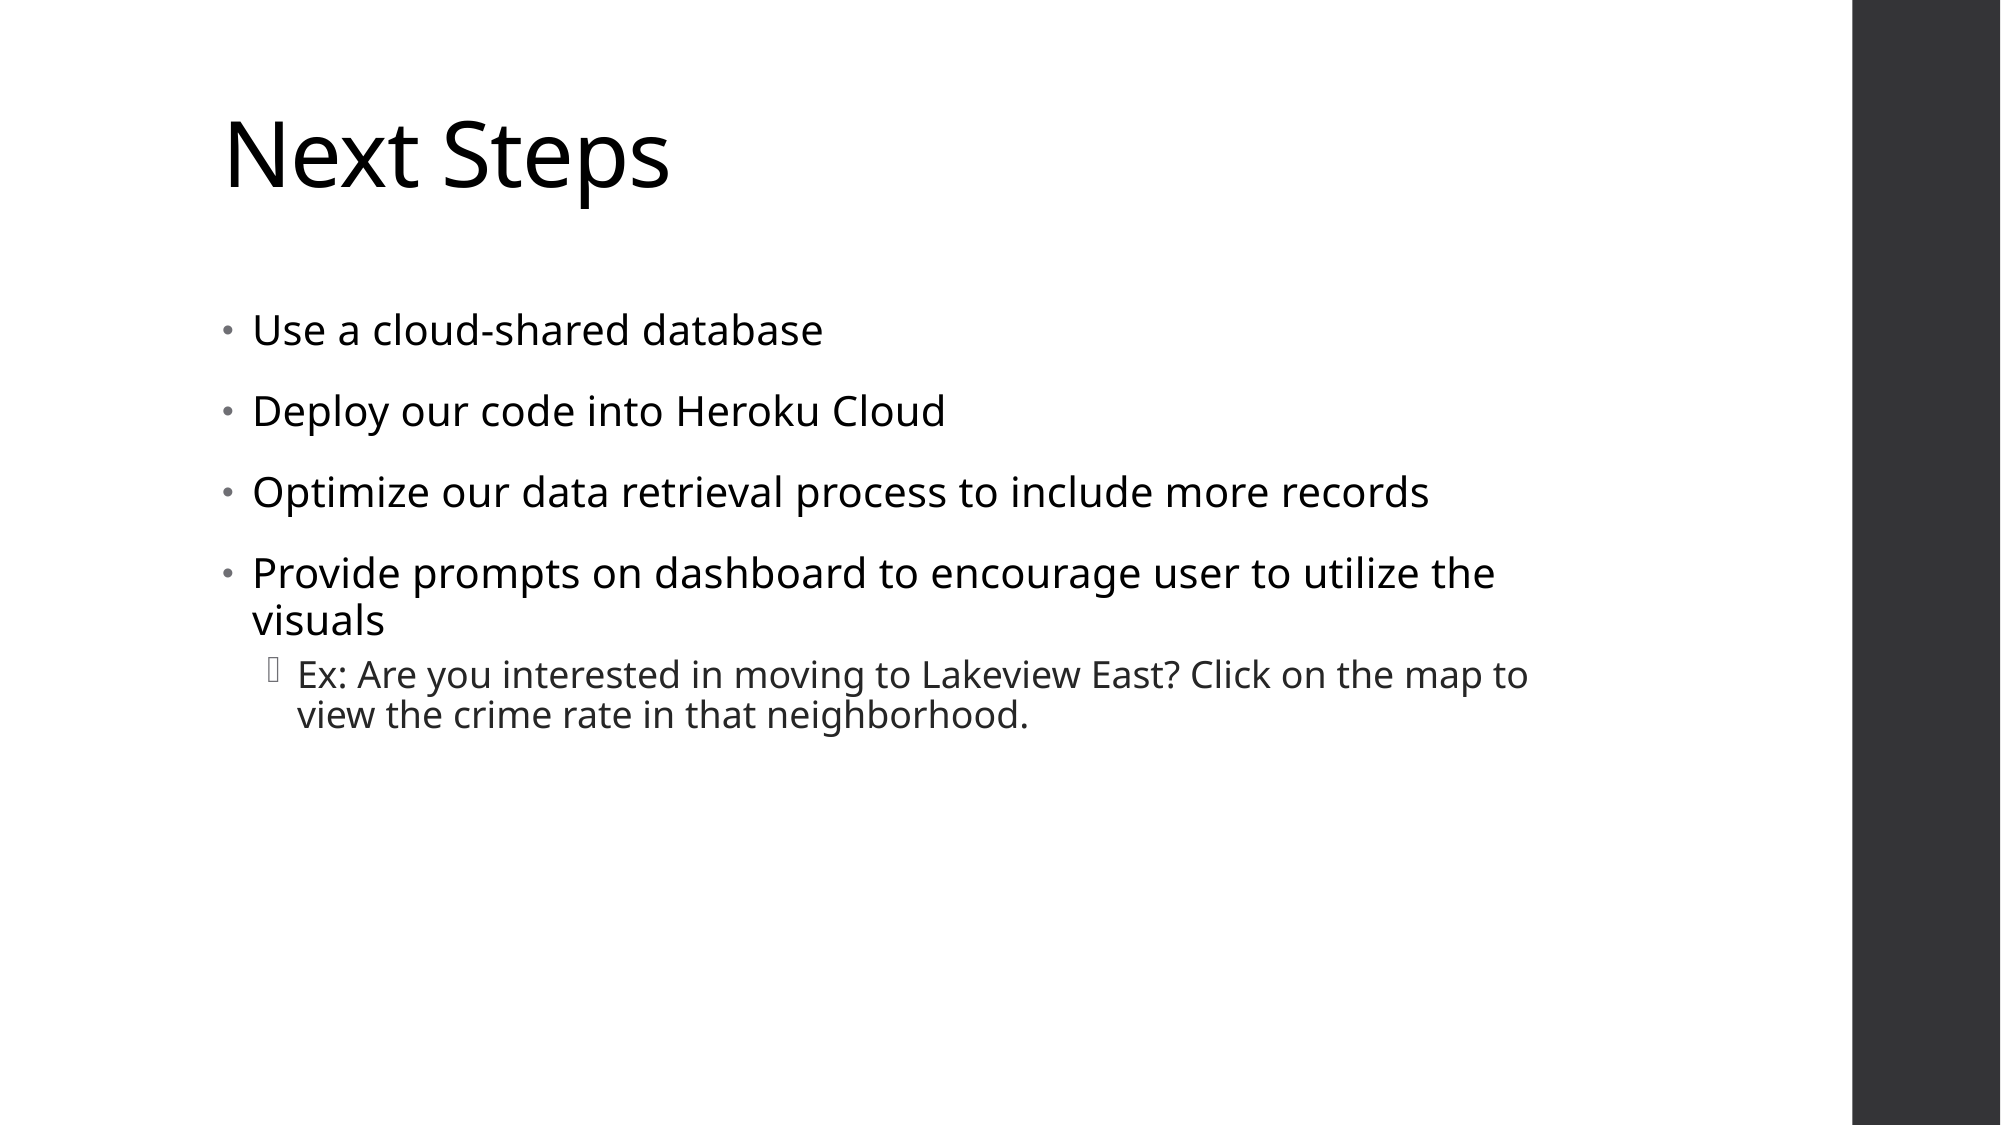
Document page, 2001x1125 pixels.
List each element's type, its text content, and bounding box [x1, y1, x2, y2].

title Next Steps [206, 60, 1797, 216]
list Use a cloud-shared database Deploy our code into Heroku Cloud Optimize our data retrieval process to include more records Provide prompts on dashboard to encourage user to utilize the visuals Ex: Are you interested in moving to Lakeview East? Click on the map to view the crime rate in that neighborhood. [206, 299, 1617, 1014]
